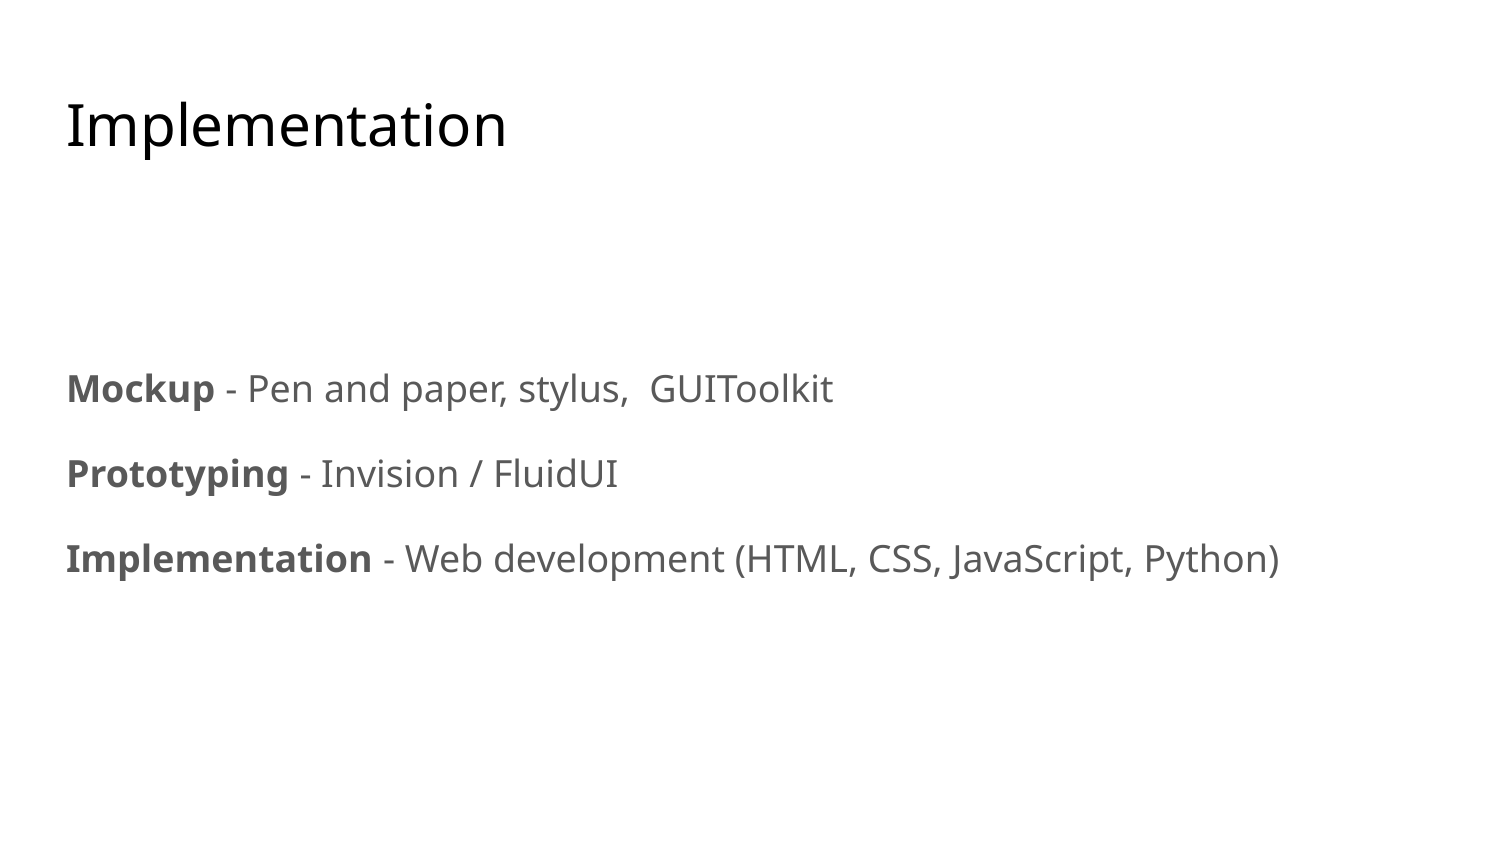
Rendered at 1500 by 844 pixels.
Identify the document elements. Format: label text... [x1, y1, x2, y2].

title Implementation [51, 72, 1449, 167]
list Mockup - Pen and paper, stylus, GUIToolkit Prototyping - Invision / FluidUI Implementation - Web development (HTML, CSS, JavaScript, Python) [51, 189, 1449, 750]
